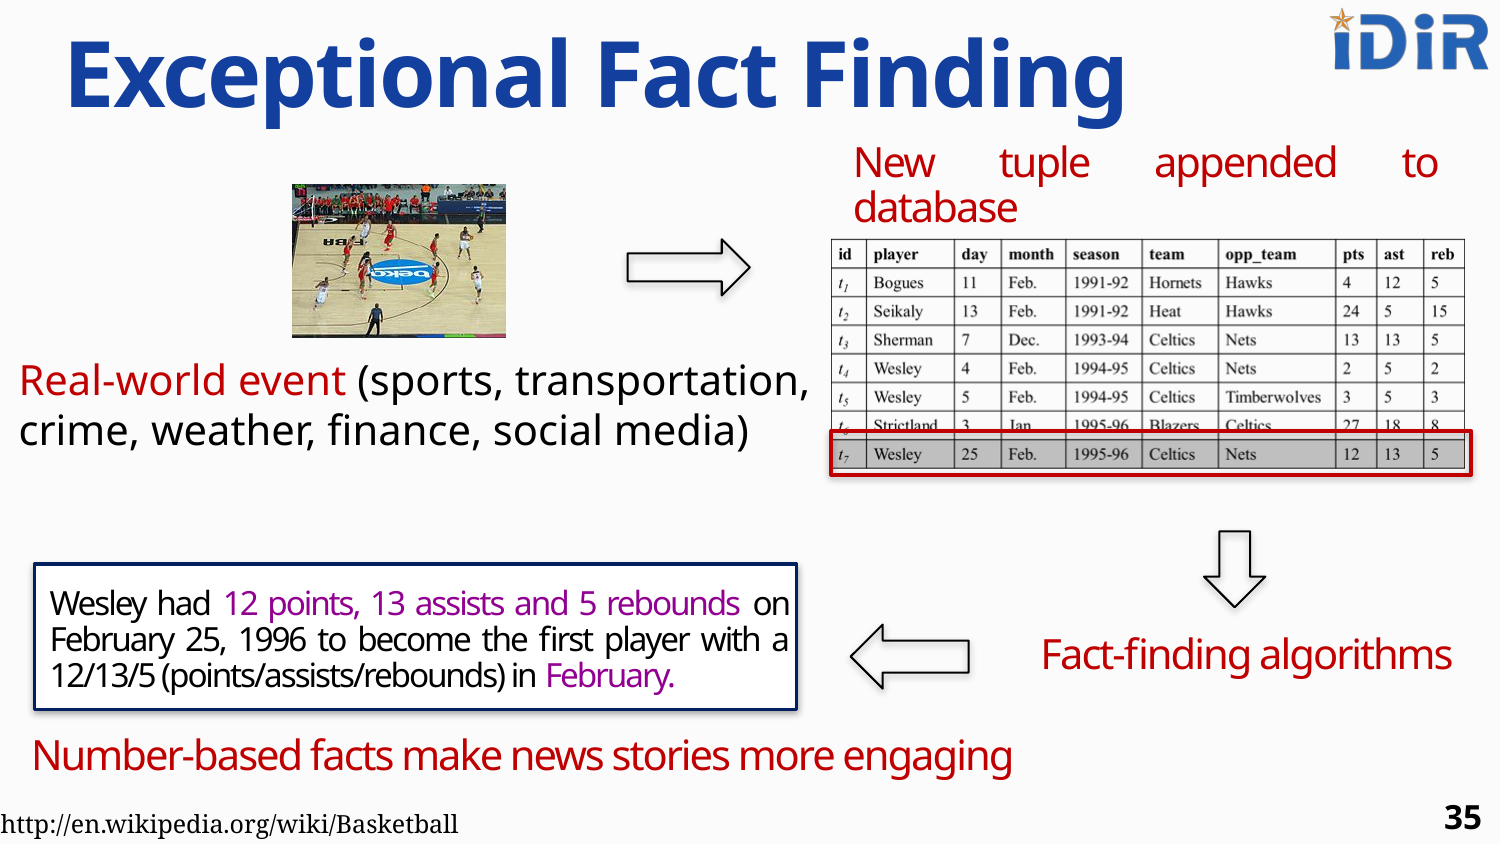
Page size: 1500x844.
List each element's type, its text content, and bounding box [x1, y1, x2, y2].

text_box [1203, 530, 1267, 608]
text_box [626, 238, 751, 297]
text_box Number-based facts make news stories more engaging [31, 734, 1021, 780]
text_box Real-world event (sports, transportation, crime, weather, finance, social media) [3, 346, 825, 462]
picture [831, 238, 1466, 474]
picture [1328, 6, 1492, 74]
text_box [850, 623, 970, 690]
text_box New tuple appended to database [852, 141, 1438, 232]
slide_number 35 [1147, 796, 1498, 842]
text_box http://en.wikipedia.org/wiki/Basketball [0, 801, 475, 844]
text_box Wesley had 12 points, 13 assists and 5 rebounds on February 25, 1996 to become the first player with a 12/13/5 (points/assists/rebounds) in February. [34, 563, 797, 710]
title Exceptional Fact Finding [63, 28, 1436, 139]
picture [292, 183, 506, 339]
text_box Fact-finding algorithms [1040, 633, 1462, 679]
